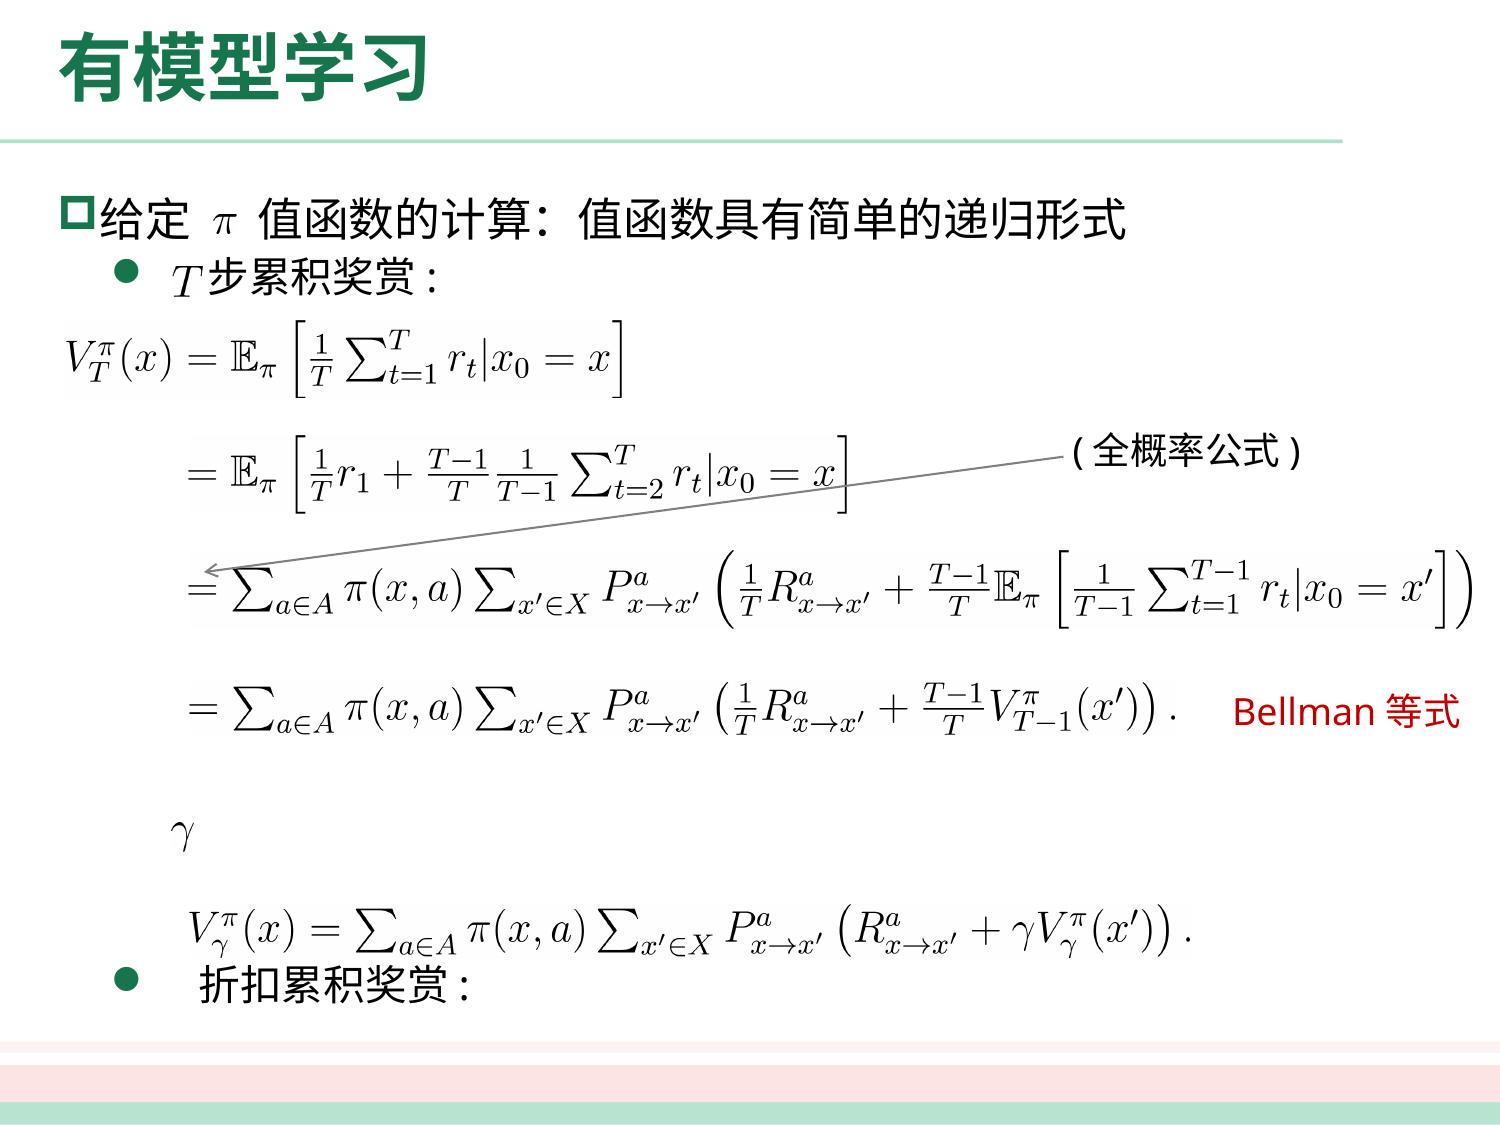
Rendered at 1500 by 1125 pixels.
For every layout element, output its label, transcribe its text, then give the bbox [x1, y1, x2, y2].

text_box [187, 900, 1192, 961]
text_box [212, 210, 239, 245]
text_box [64, 316, 624, 403]
picture [0, 0, 1500, 1125]
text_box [187, 678, 1177, 738]
title 有模型学习 [42, 7, 1337, 136]
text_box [169, 819, 196, 854]
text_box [186, 432, 849, 518]
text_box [186, 547, 1474, 634]
text_box (全概率公式) [1057, 419, 1337, 479]
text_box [170, 262, 204, 308]
text_box [849, 455, 1064, 487]
list 给定 ，值函数的计算：值函数具有简单的递归形式 步累积奖赏: 折扣累积奖赏: [42, 189, 1478, 1018]
text_box Bellman等式 [1217, 680, 1479, 741]
text_box [382, 518, 615, 547]
